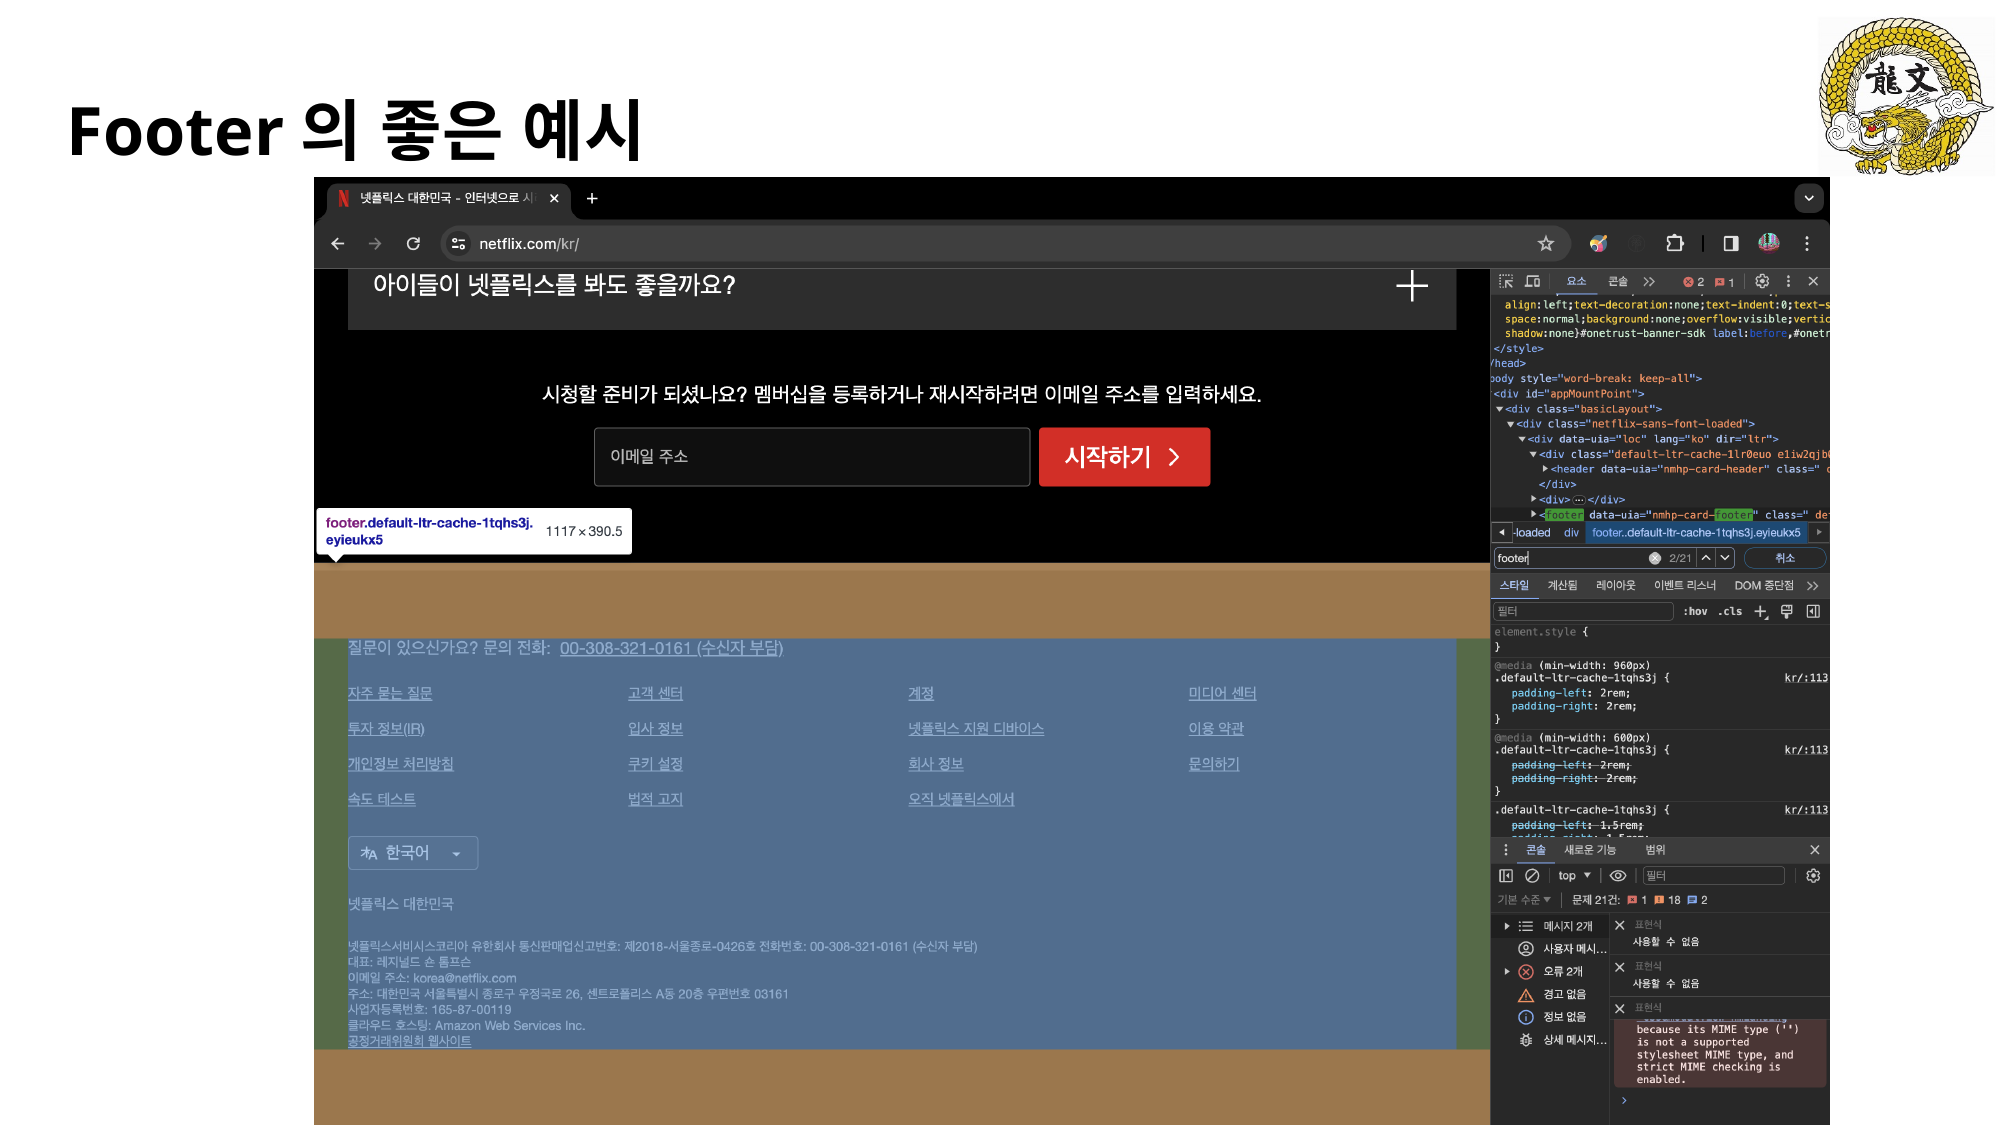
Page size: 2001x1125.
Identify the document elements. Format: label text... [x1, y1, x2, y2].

picture [313, 0, 2000, 1125]
text_box Footer의 좋은 예시 [52, 81, 792, 176]
